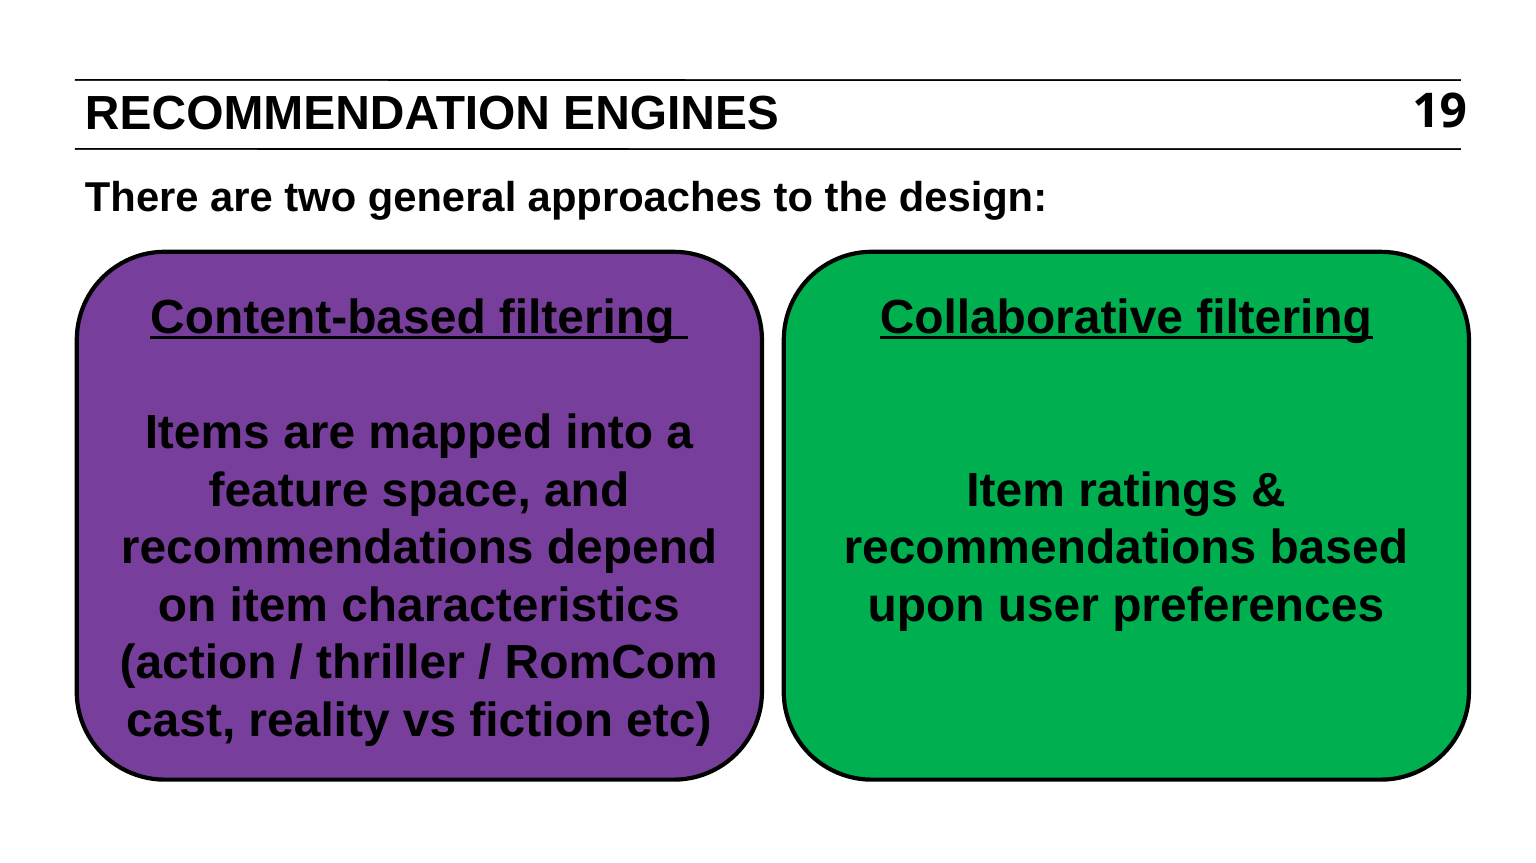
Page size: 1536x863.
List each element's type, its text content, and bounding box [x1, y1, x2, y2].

text_box Content-based filtering Items are mapped into a feature space, and recommendations depend on item characteristics (action / thriller / RomCom cast, reality vs fiction etc) [76, 251, 762, 780]
list There are two general approaches to the design: [76, 160, 1460, 823]
title RECOMMENDATION ENGINES [76, 82, 1369, 160]
text_box Collaborative filtering Item ratings & recommendations based upon user preferences [783, 251, 1469, 780]
slide_number 19 [1410, 83, 1470, 142]
